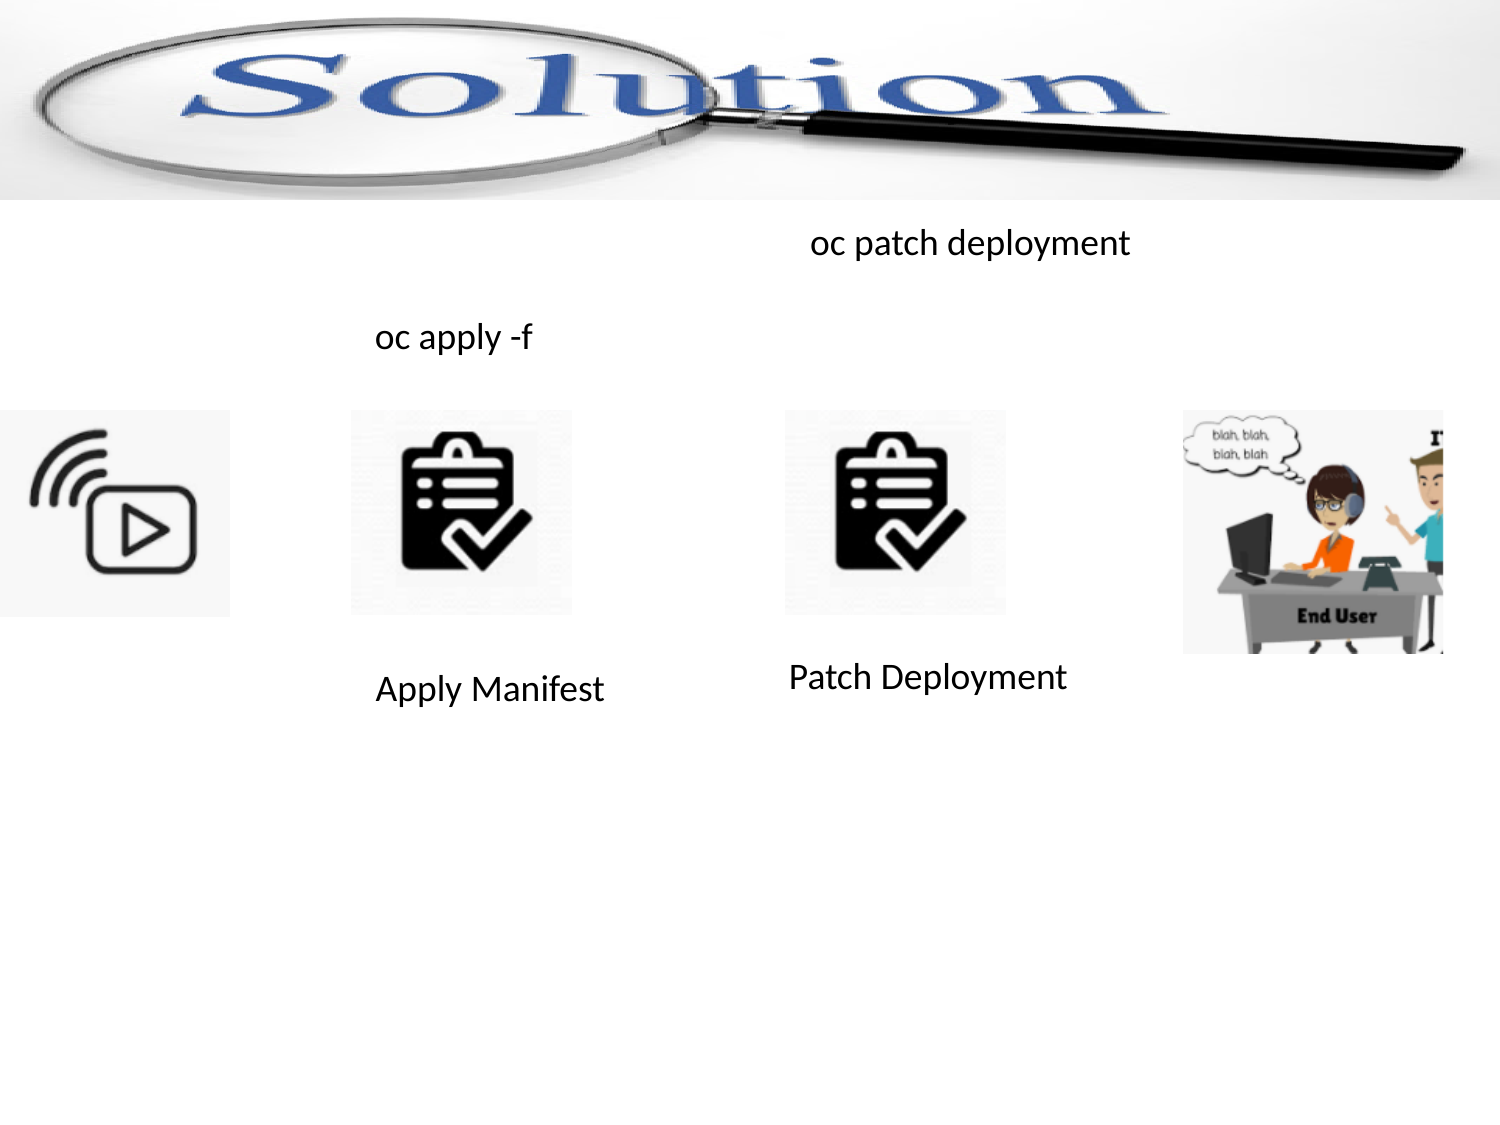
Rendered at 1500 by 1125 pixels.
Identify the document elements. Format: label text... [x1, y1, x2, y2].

picture [351, 409, 573, 615]
text_box oc apply -f [359, 304, 548, 365]
picture [1183, 409, 1449, 655]
picture [0, 0, 1500, 200]
picture [784, 409, 1006, 615]
text_box oc patch deployment [795, 210, 1147, 271]
text_box Patch Deployment [774, 644, 1083, 705]
picture [0, 409, 230, 617]
text_box Apply Manifest [360, 656, 621, 716]
